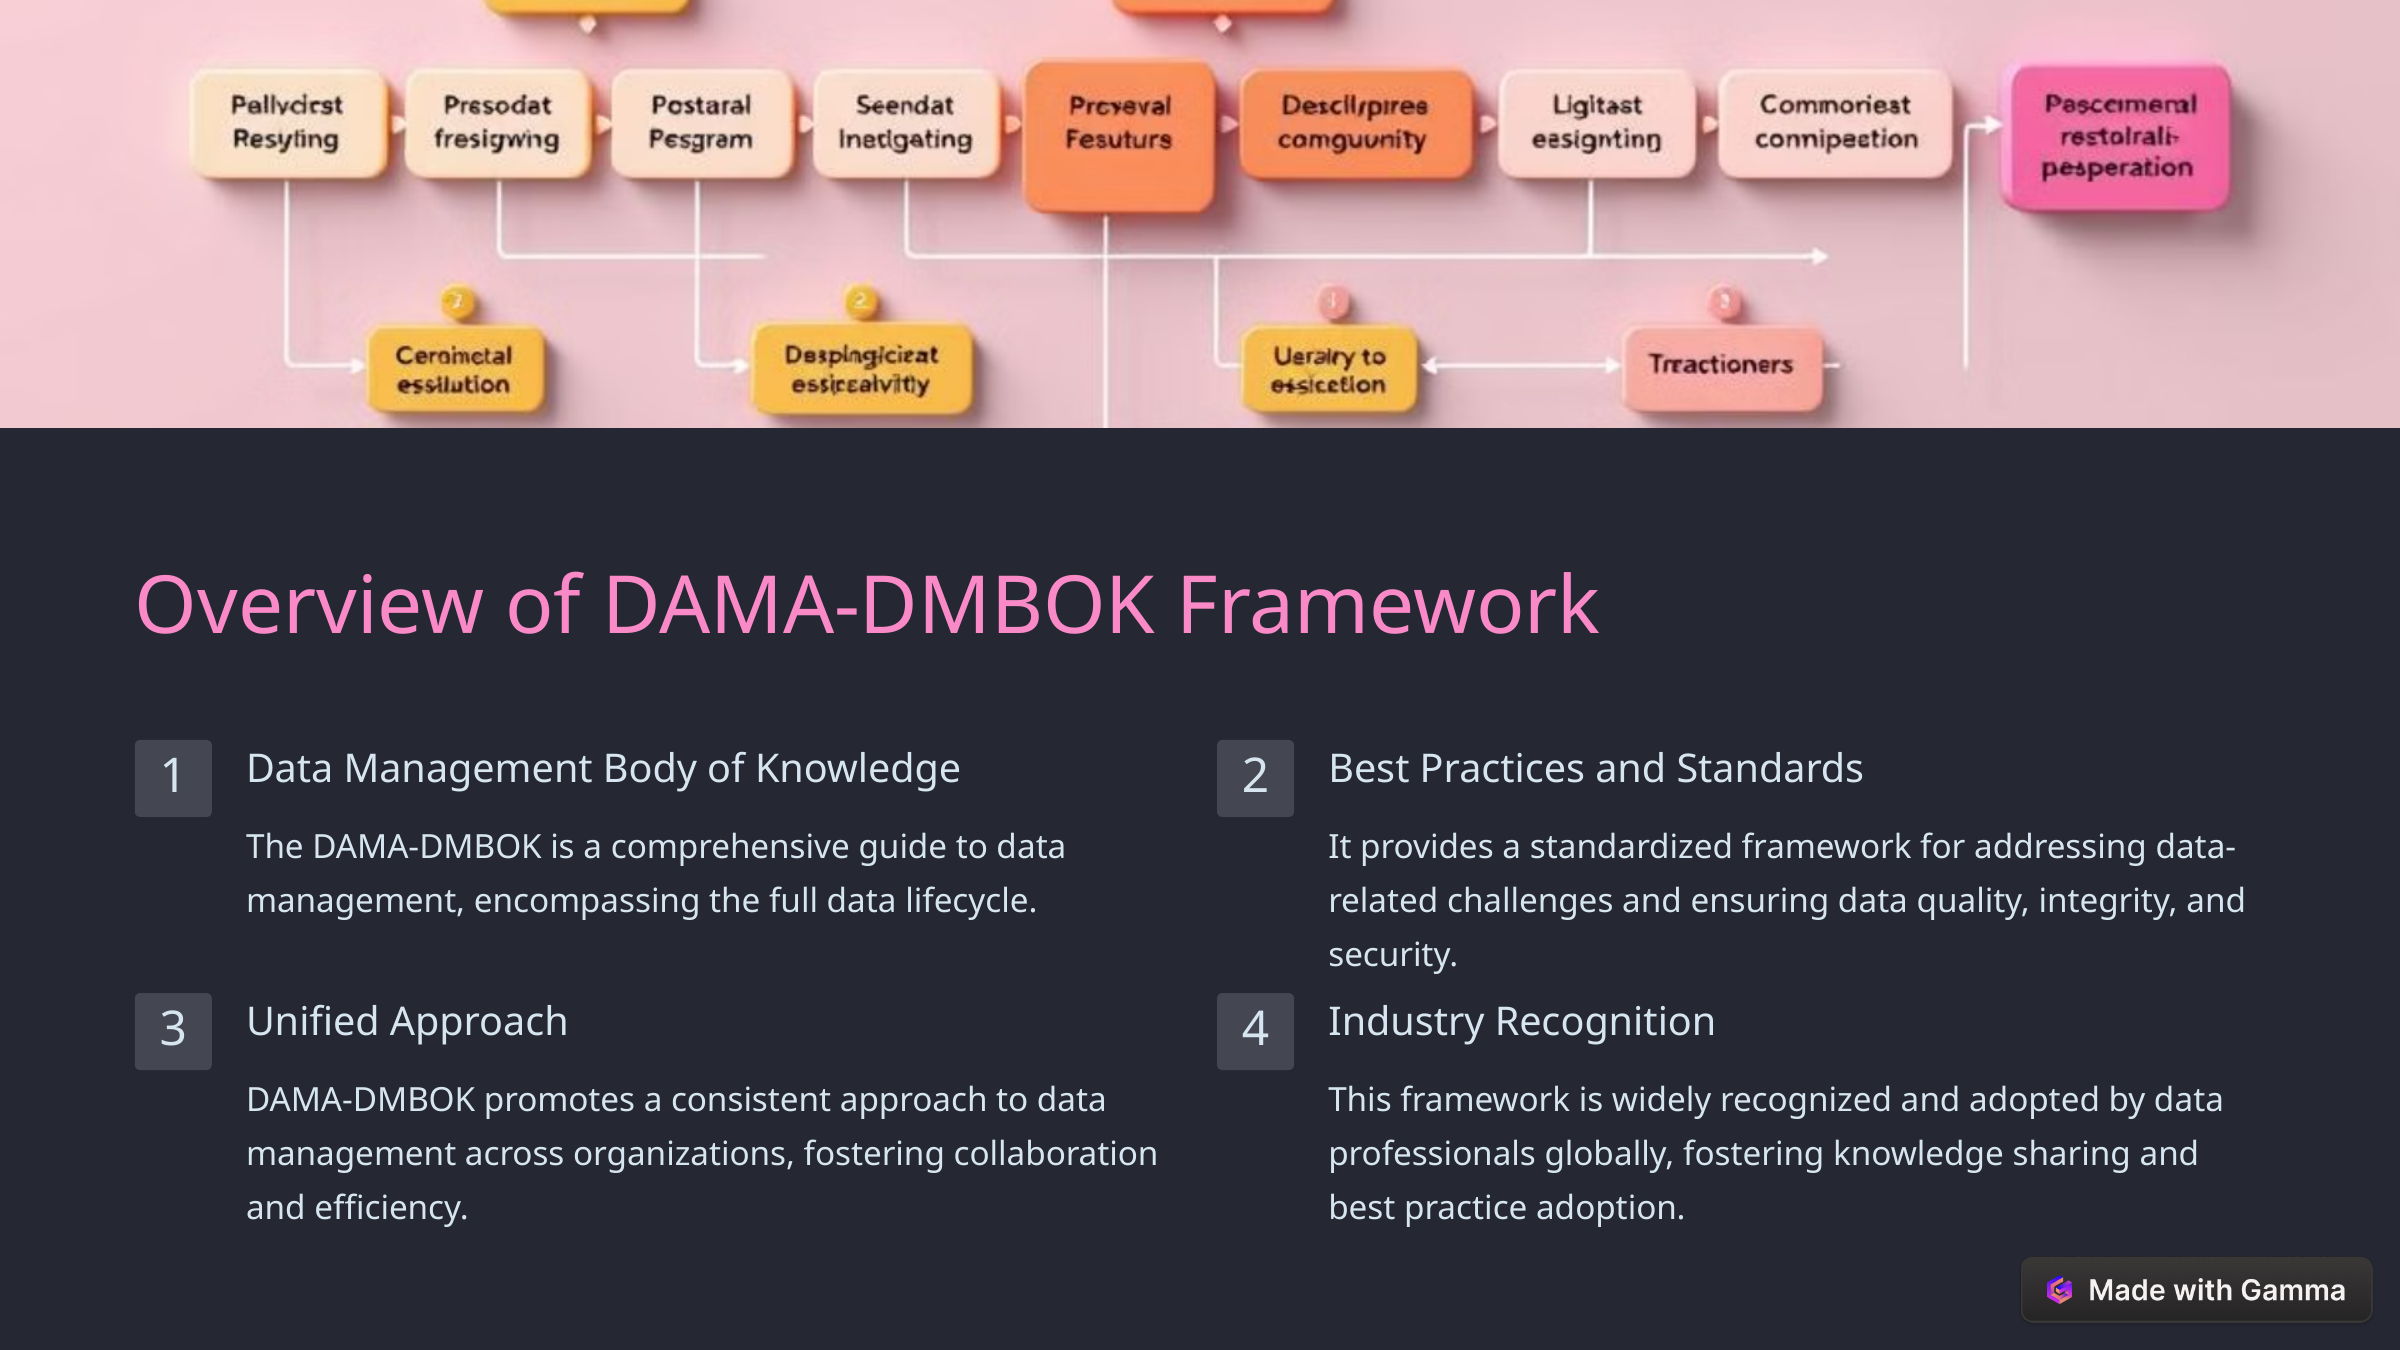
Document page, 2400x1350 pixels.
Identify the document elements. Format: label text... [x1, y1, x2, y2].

text_box It provides a standardized framework for addressing data-related challenges and ensuring data quality, integrity, and security. [1328, 810, 2266, 921]
text_box [134, 739, 212, 817]
text_box 3 [159, 1007, 187, 1056]
text_box [1217, 993, 1295, 1071]
text_box [134, 993, 212, 1071]
text_box 2 [1242, 754, 1269, 803]
text_box 1 [164, 754, 183, 803]
text_box Best Practices and Standards [1328, 739, 1871, 791]
picture [0, 0, 2400, 428]
text_box The DAMA-DMBOK is a comprehensive guide to data management, encompassing the full data lifecycle. [246, 810, 1183, 921]
text_box This framework is widely recognized and adopted by data professionals globally, fostering knowledge sharing and best practice adoption. [1328, 1063, 2266, 1229]
picture [2008, 1244, 2385, 1335]
text_box Overview of DAMA-DMBOK Framework [134, 549, 1621, 651]
text_box Unified Approach [246, 993, 649, 1044]
text_box Data Management Body of Knowledge [246, 739, 958, 791]
text_box DAMA-DMBOK promotes a consistent approach to data management across organizations, fostering collaboration and efficiency. [246, 1063, 1183, 1229]
text_box Industry Recognition [1328, 993, 1731, 1044]
text_box [0, 428, 2400, 1350]
text_box [1217, 739, 1295, 817]
text_box 4 [1242, 1007, 1269, 1056]
